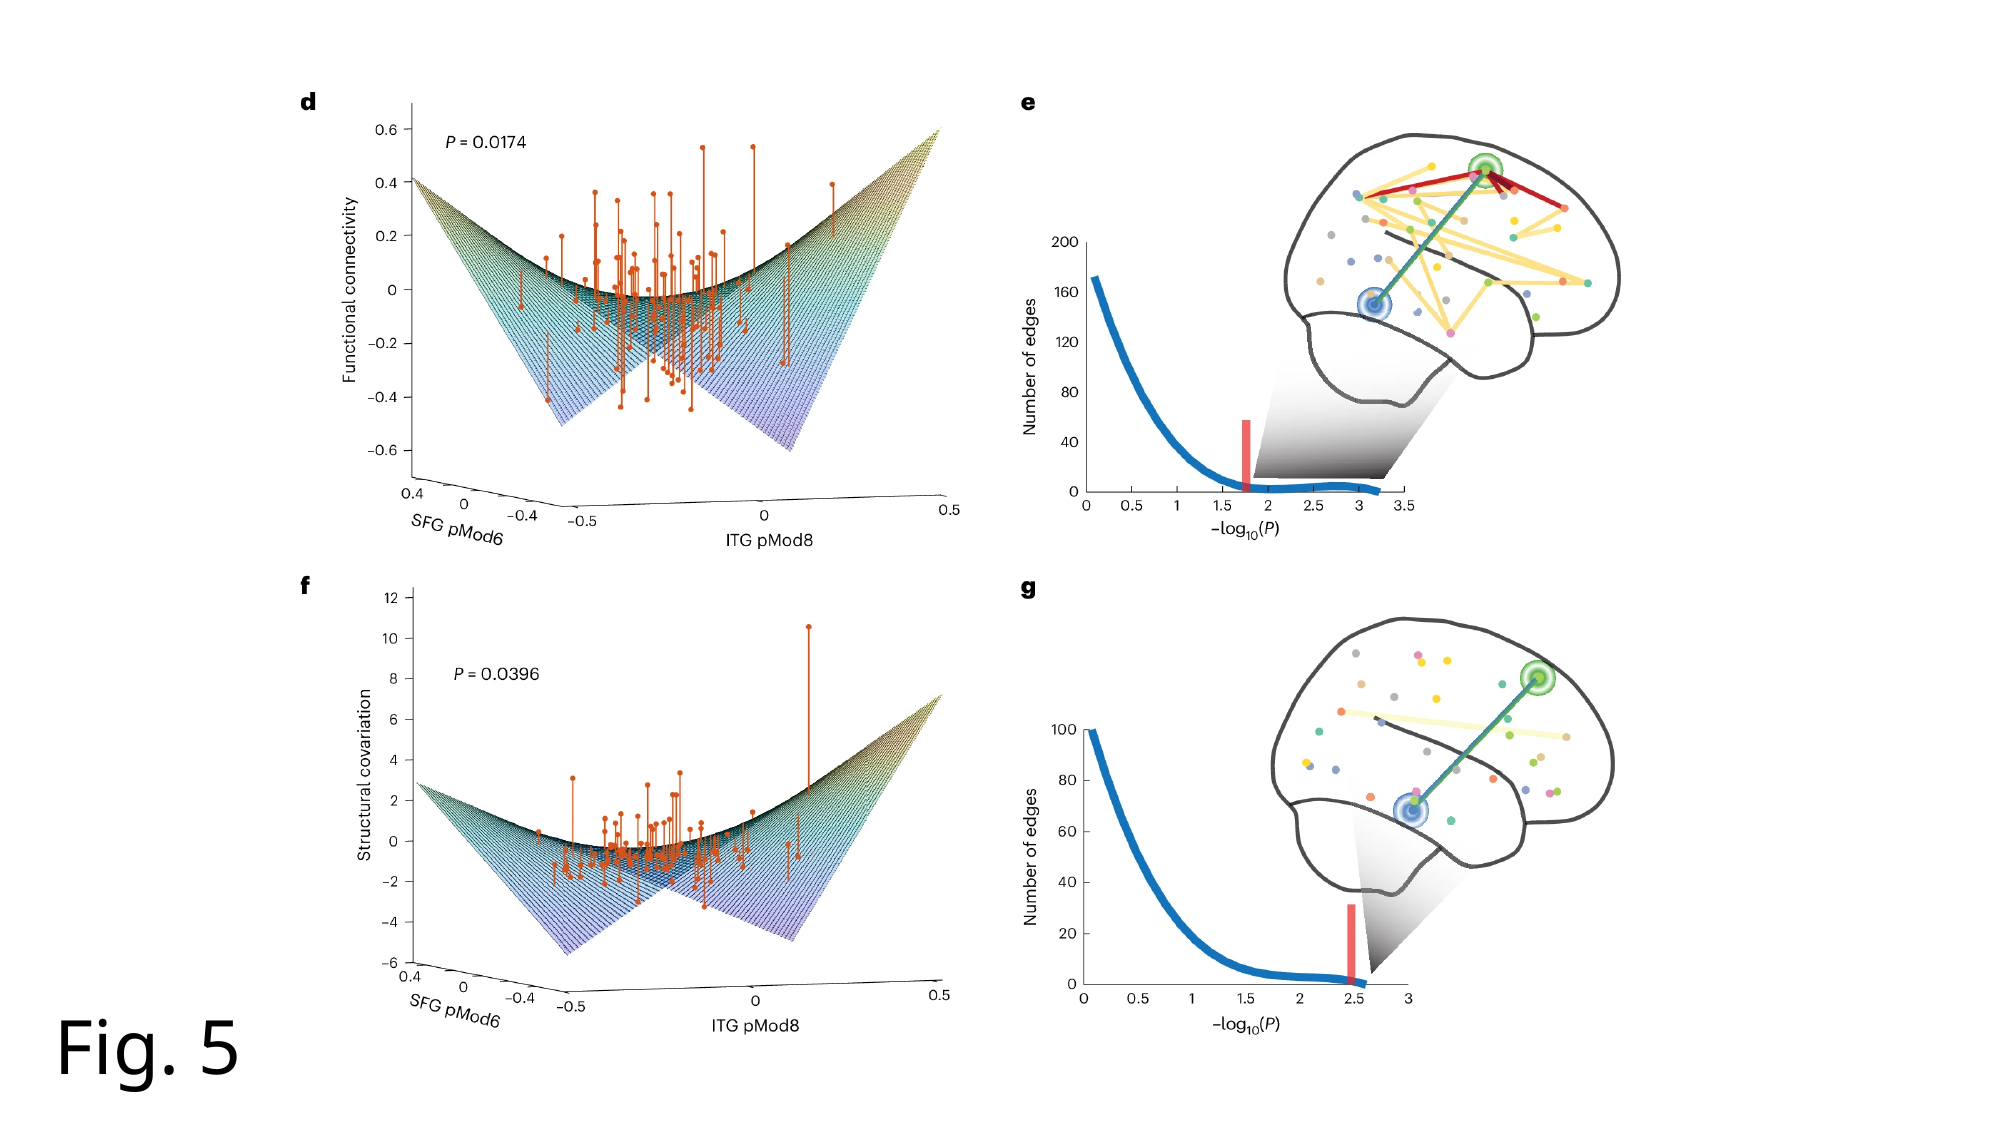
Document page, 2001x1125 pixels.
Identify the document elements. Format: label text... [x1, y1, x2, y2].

text_box Fig. 5 [40, 992, 322, 1097]
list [299, 78, 1657, 1047]
